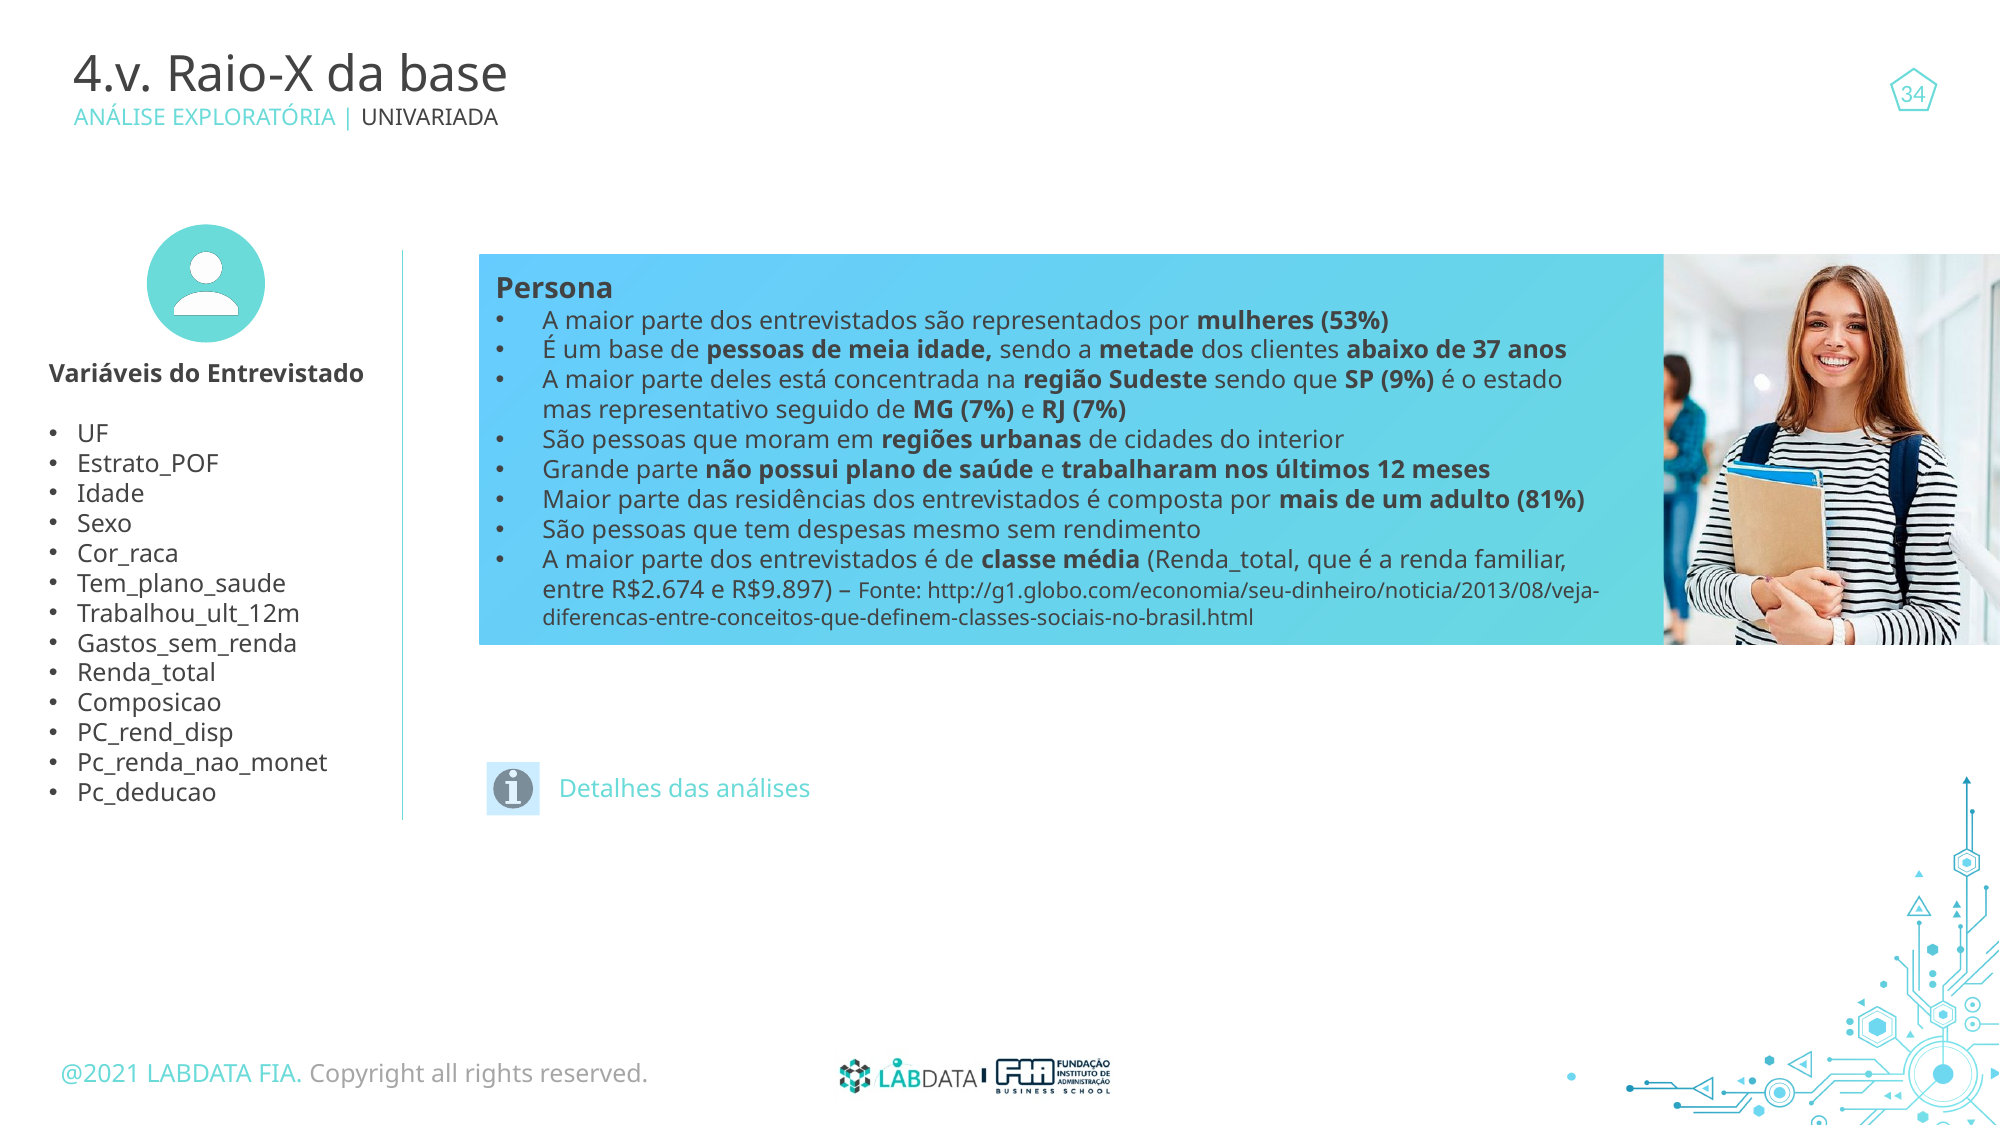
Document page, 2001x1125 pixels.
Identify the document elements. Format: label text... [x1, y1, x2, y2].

text_box [1890, 67, 1938, 112]
text_box Persona A maior parte dos entrevistados são representados por mulheres (53%) É um base de pessoas de meia idade, sendo a metade dos clientes abaixo de 37 anos A maior parte deles está concentrada na região Sudeste sendo que SP (9%) é o estado mas representativo seguido de MG (7%) e RJ (7%) São pessoas que moram em regiões urbanas de cidades do interior Grande parte não possui plano de saúde e trabalharam nos últimos 12 meses Maior parte das residências dos entrevistados é composta por mais de um adulto (81%) São pessoas que tem despesas mesmo sem rendimento A maior parte dos entrevistados é de classe média (Renda_total, que é a renda familiar, entre R$2.674 e R$9.897) – Fonte: http://g1.globo.com/economia/seu-dinheiro/noticia/2013/08/veja-diferencas-entre-conceitos-que-definem-classes-sociais-no-brasil.html [480, 261, 1630, 638]
text_box 4.v. Raio-X da base ANÁLISE EXPLORATÓRIA | UNIVARIADA [58, 27, 1146, 145]
text_box [478, 253, 2000, 646]
text_box Variáveis do Entrevistado UF Estrato_POF Idade Sexo Cor_raca Tem_plano_saude Trabalhou_ult_12m Gastos_sem_renda Renda_total Composicao PC_rend_disp Pc_renda_nao_monet Pc_deducao [34, 342, 387, 995]
picture [835, 1046, 1116, 1101]
picture [1663, 253, 2000, 645]
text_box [146, 224, 265, 343]
picture [1567, 776, 1999, 1125]
text_box 34 [1880, 62, 1941, 123]
text_box Detalhes das análises [544, 765, 1123, 811]
text_box [507, 782, 520, 803]
slide_number @2021 LABDATA FIA. Copyright all rights reserved. [45, 1042, 721, 1103]
text_box [486, 761, 541, 816]
